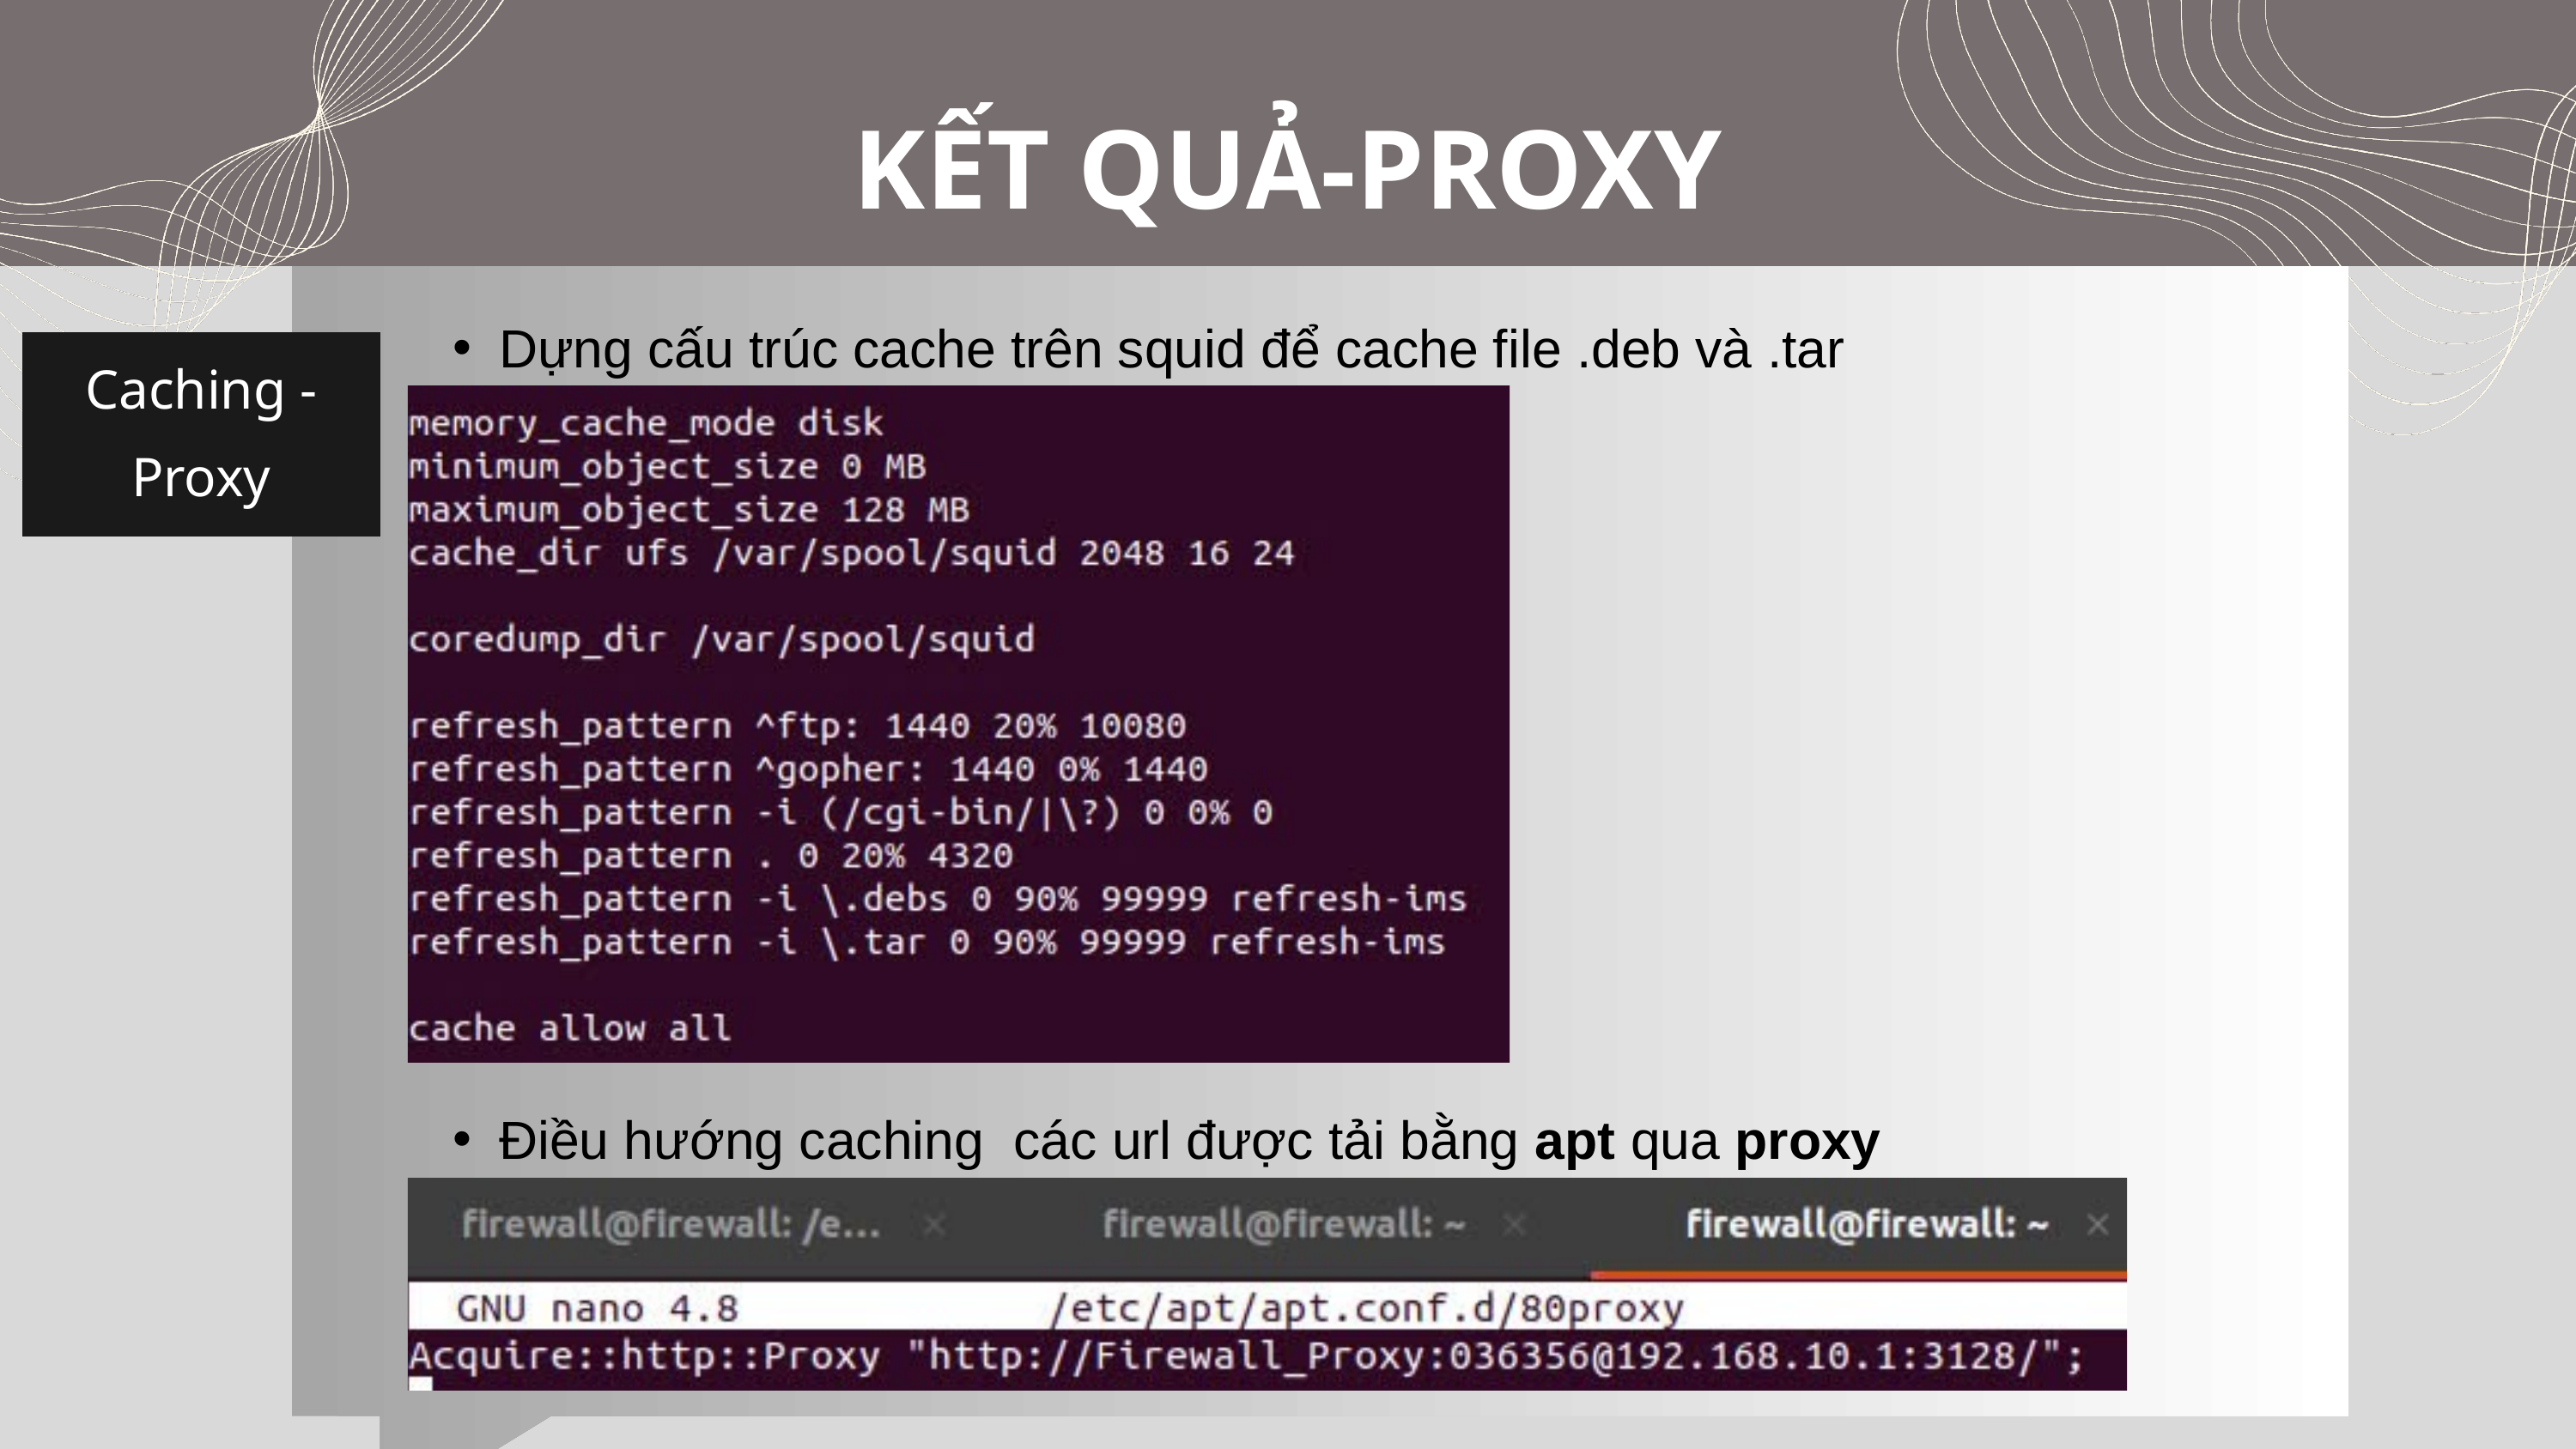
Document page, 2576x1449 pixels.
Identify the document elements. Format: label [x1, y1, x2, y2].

text_box [0, 0, 2576, 267]
text_box [291, 255, 2349, 1449]
text_box [21, 301, 380, 537]
text_box [0, 275, 286, 485]
text_box [2355, 275, 2576, 435]
